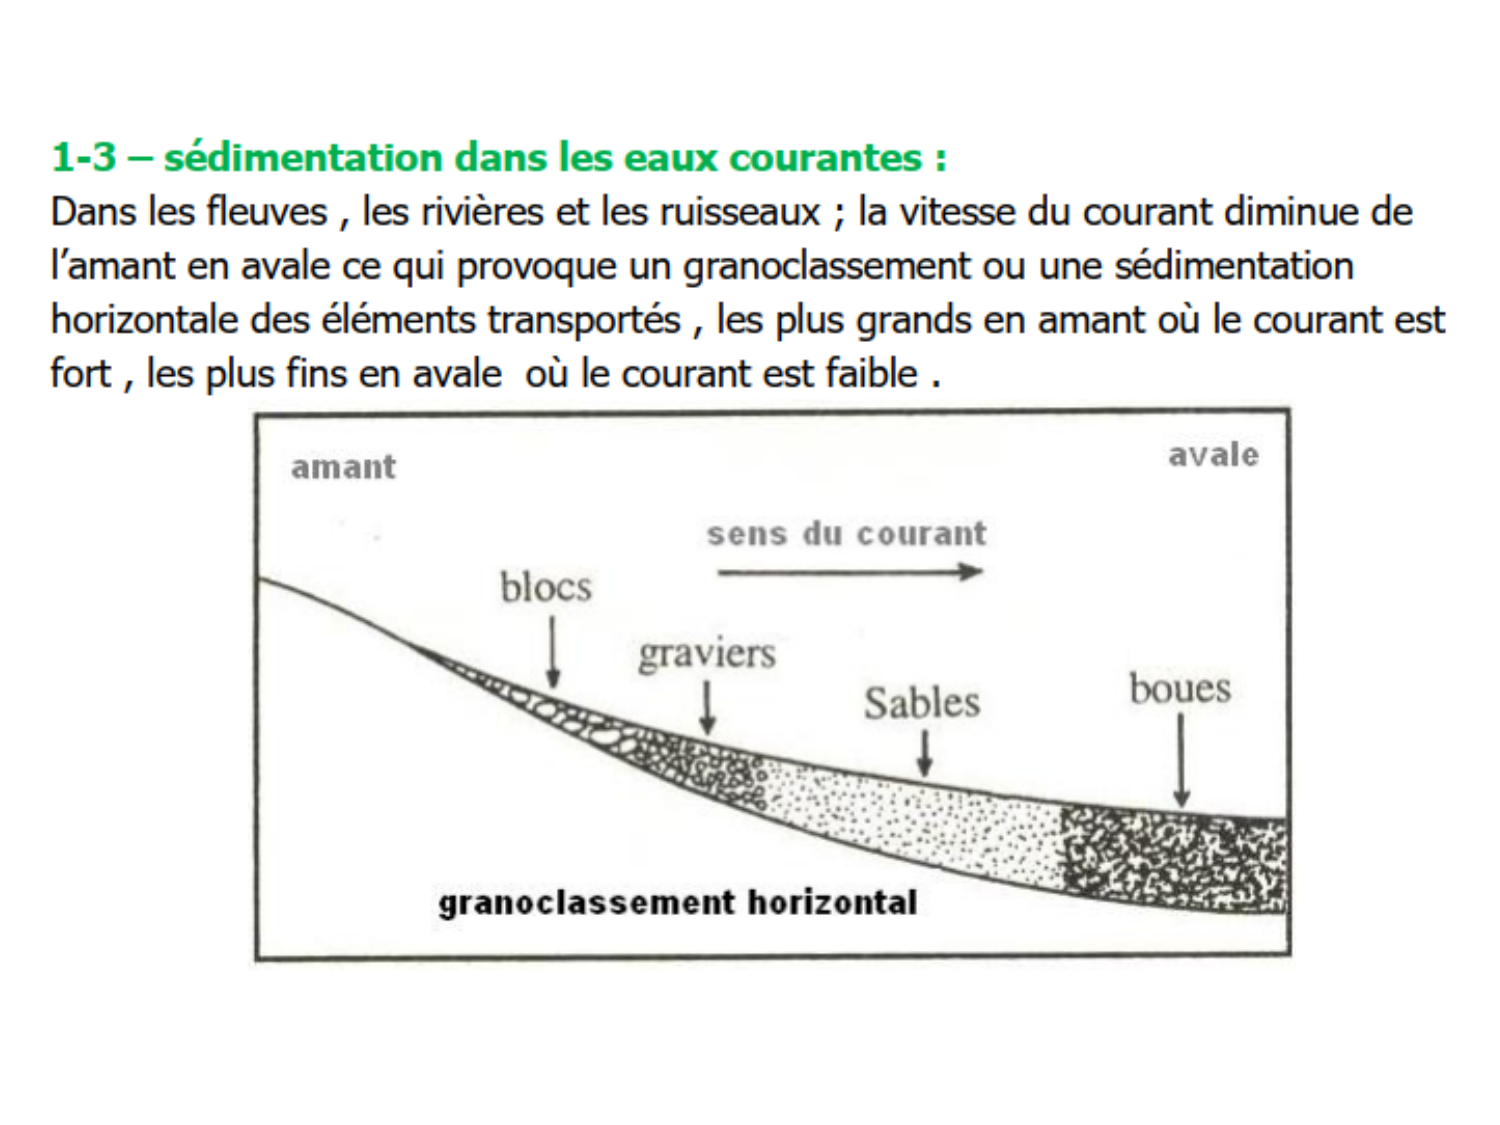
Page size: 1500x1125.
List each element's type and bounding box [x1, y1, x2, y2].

picture [34, 128, 1471, 973]
